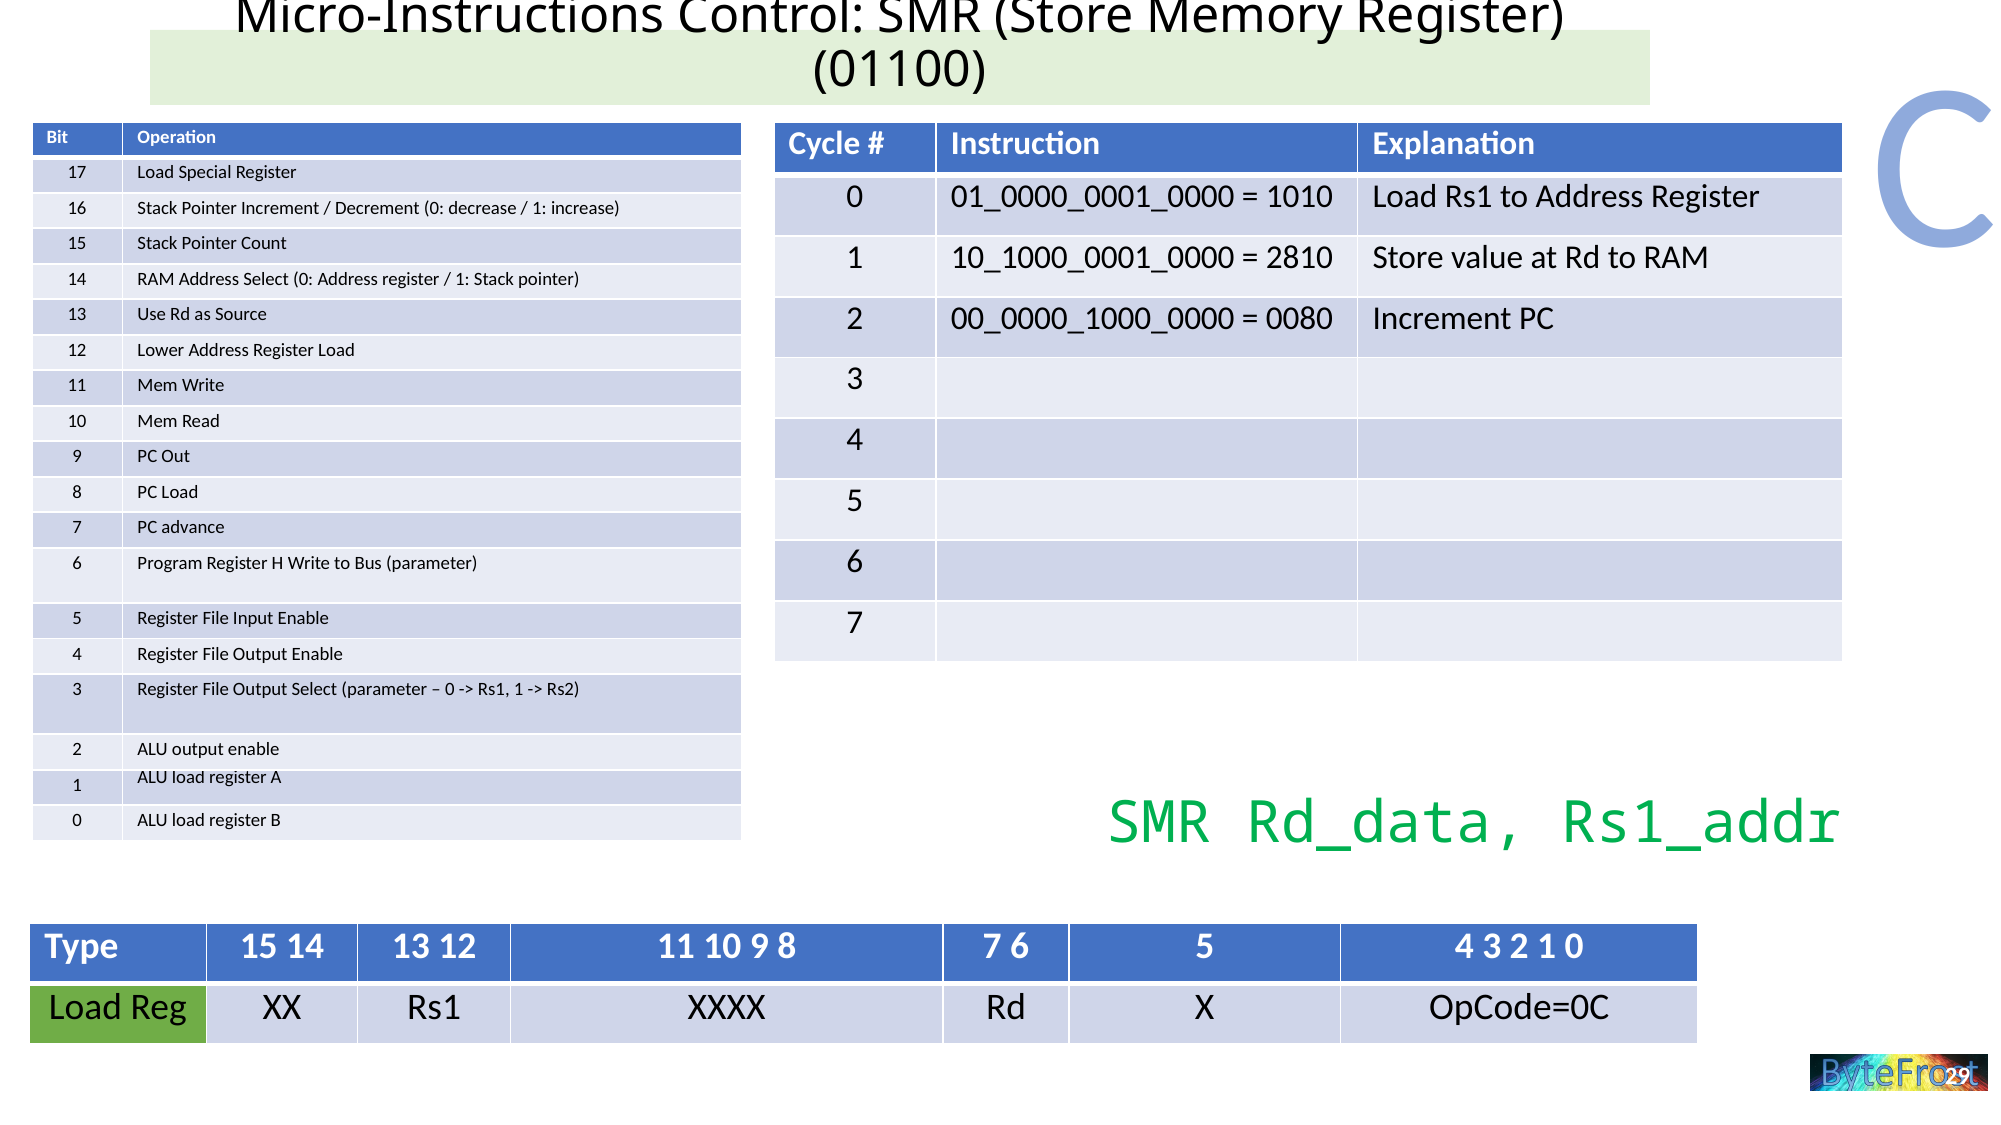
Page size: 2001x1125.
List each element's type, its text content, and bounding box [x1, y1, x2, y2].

table_cell 6 [33, 549, 122, 602]
picture [1810, 1054, 1988, 1091]
table_header Type [30, 924, 206, 981]
table_cell [937, 480, 1357, 539]
table_cell 11 [33, 371, 122, 405]
text_box 29 [1535, 1044, 1986, 1105]
table_cell ALU load register A [123, 771, 741, 804]
table_cell 5 [775, 480, 935, 539]
table_cell Mem Read [123, 407, 741, 440]
table_header Instruction [937, 123, 1357, 172]
table_cell 01_0000_0001_0000 = 1010 [937, 178, 1357, 235]
table_cell [1358, 480, 1842, 539]
table_cell XX [207, 986, 357, 1043]
table_cell 15 [33, 229, 122, 263]
table_header 15 14 [207, 924, 357, 981]
table_cell ALU load register B [123, 806, 741, 840]
table_cell 3 [775, 358, 935, 417]
table_cell [937, 419, 1357, 478]
table_cell XXXX [511, 986, 942, 1043]
table_cell 7 [775, 602, 935, 661]
table_cell [937, 602, 1357, 661]
table_cell Load Rs1 to Address Register [1358, 178, 1842, 235]
table_cell [1358, 541, 1842, 600]
table_cell Lower Address Register Load [123, 336, 741, 369]
table_cell 6 [775, 541, 935, 600]
title Micro-Instructions Control: SMR (Store Memory Register) (01100) [150, 29, 1650, 105]
table_cell 16 [33, 194, 122, 227]
table_cell X [1070, 986, 1340, 1043]
table_cell OpCode=0C [1341, 986, 1697, 1043]
table_cell [937, 541, 1357, 600]
table_header Operation [123, 123, 741, 155]
table_cell [1358, 419, 1842, 478]
table_cell ALU output enable [123, 735, 741, 769]
table_cell 4 [775, 419, 935, 478]
table_cell 10_1000_0001_0000 = 2810 [937, 237, 1357, 296]
table_cell Mem Write [123, 371, 741, 405]
table_cell PC Out [123, 442, 741, 476]
table_cell 8 [33, 478, 122, 511]
table_cell 3 [33, 675, 122, 733]
table_cell 0 [775, 178, 935, 235]
table_cell Use Rd as Source [123, 300, 741, 334]
table_header 13 12 [358, 924, 510, 981]
table_header Explanation [1358, 123, 1842, 172]
table_cell [1358, 358, 1842, 417]
table_cell Register File Output Select (parameter – 0 -> Rs1, 1 -> Rs2) [123, 675, 741, 733]
table_cell Register File Output Enable [123, 639, 741, 673]
table_cell 0 [33, 806, 122, 840]
table_cell 7 [33, 513, 122, 547]
table_cell 17 [33, 160, 122, 192]
text_box SMR Rd_data, Rs1_addr [1056, 776, 1856, 862]
table_cell 1 [33, 771, 122, 804]
table_cell Store value at Rd to RAM [1358, 237, 1842, 296]
table_cell 2 [33, 735, 122, 769]
table_cell Rs1 [358, 986, 510, 1043]
table_cell RAM Address Select (0: Address register / 1: Stack pointer) [123, 265, 741, 298]
table_header 4 3 2 1 0 [1341, 924, 1697, 981]
table_cell 13 [33, 300, 122, 334]
table_cell [1358, 602, 1842, 661]
table_cell 9 [33, 442, 122, 476]
table_cell Program Register H Write to Bus (parameter) [123, 549, 741, 602]
table_cell 10 [33, 407, 122, 440]
table_cell Load Special Register [123, 160, 741, 192]
table_header 7 6 [944, 924, 1068, 981]
table_cell Increment PC [1358, 298, 1842, 357]
table_cell Stack Pointer Increment / Decrement (0: decrease / 1: increase) [123, 194, 741, 227]
table_cell PC Load [123, 478, 741, 511]
table_cell 1 [775, 237, 935, 296]
table_cell 00_0000_1000_0000 = 0080 [937, 298, 1357, 357]
table_cell Load Reg [30, 986, 206, 1043]
table_header Bit [33, 123, 122, 155]
table_header 5 [1070, 924, 1340, 981]
table_cell 4 [33, 639, 122, 673]
table_cell Register File Input Enable [123, 604, 741, 638]
table_cell 12 [33, 336, 122, 369]
table_header 11 10 9 8 [511, 924, 942, 981]
table_cell PC advance [123, 513, 741, 547]
table_cell 2 [775, 298, 935, 357]
table_cell 5 [33, 604, 122, 638]
table_cell Stack Pointer Count [123, 229, 741, 263]
table_header Cycle # [775, 123, 935, 172]
text_box C [1855, 0, 2000, 303]
table_cell [937, 358, 1357, 417]
table_cell 14 [33, 265, 122, 298]
table_cell Rd [944, 986, 1068, 1043]
